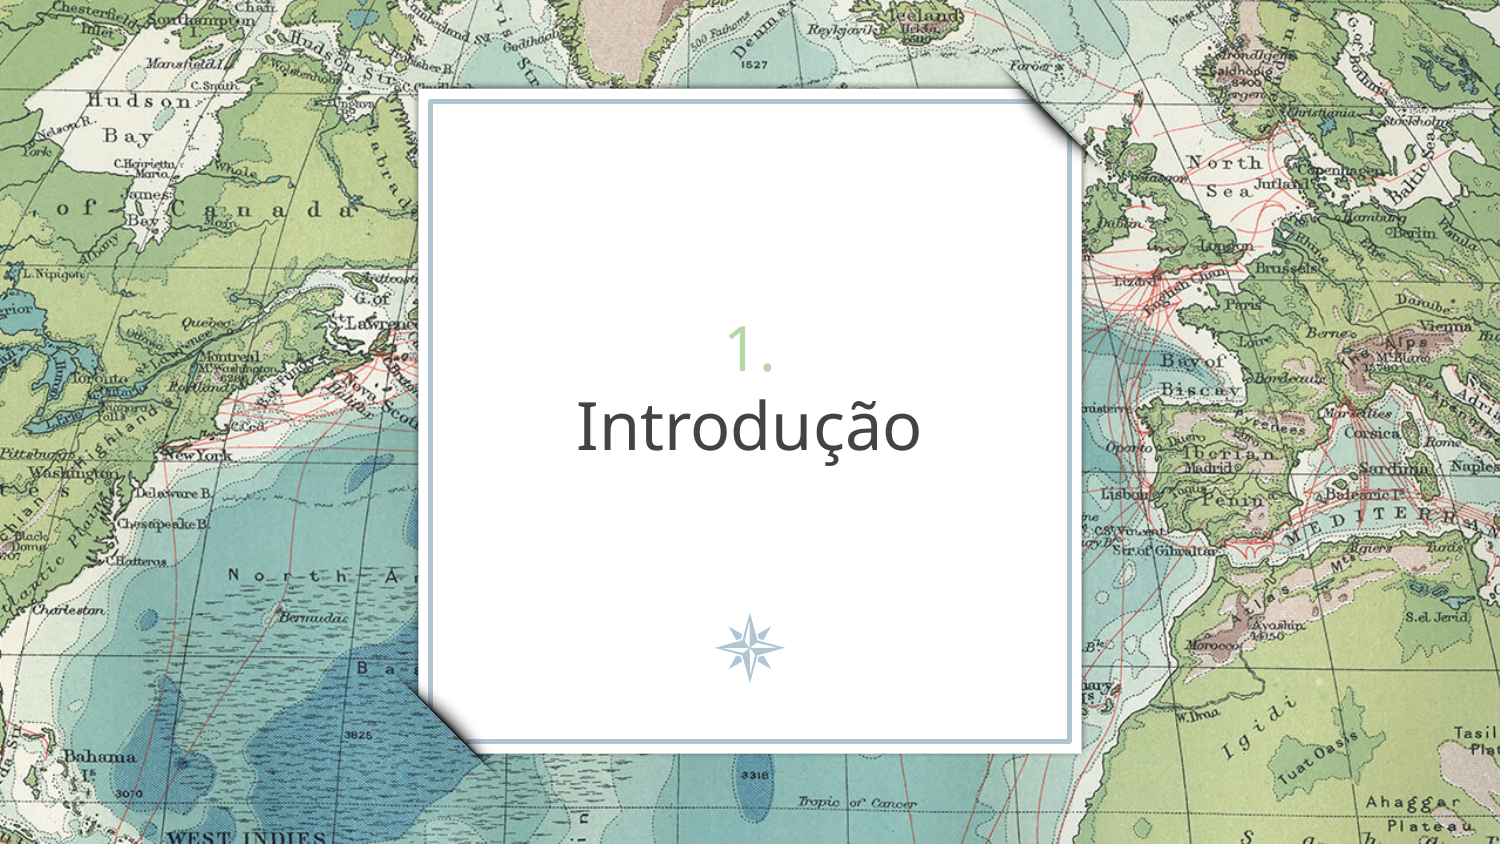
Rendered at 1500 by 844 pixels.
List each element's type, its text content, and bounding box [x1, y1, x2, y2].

picture [0, 0, 1500, 844]
title 1. Introdução [458, 273, 1042, 464]
